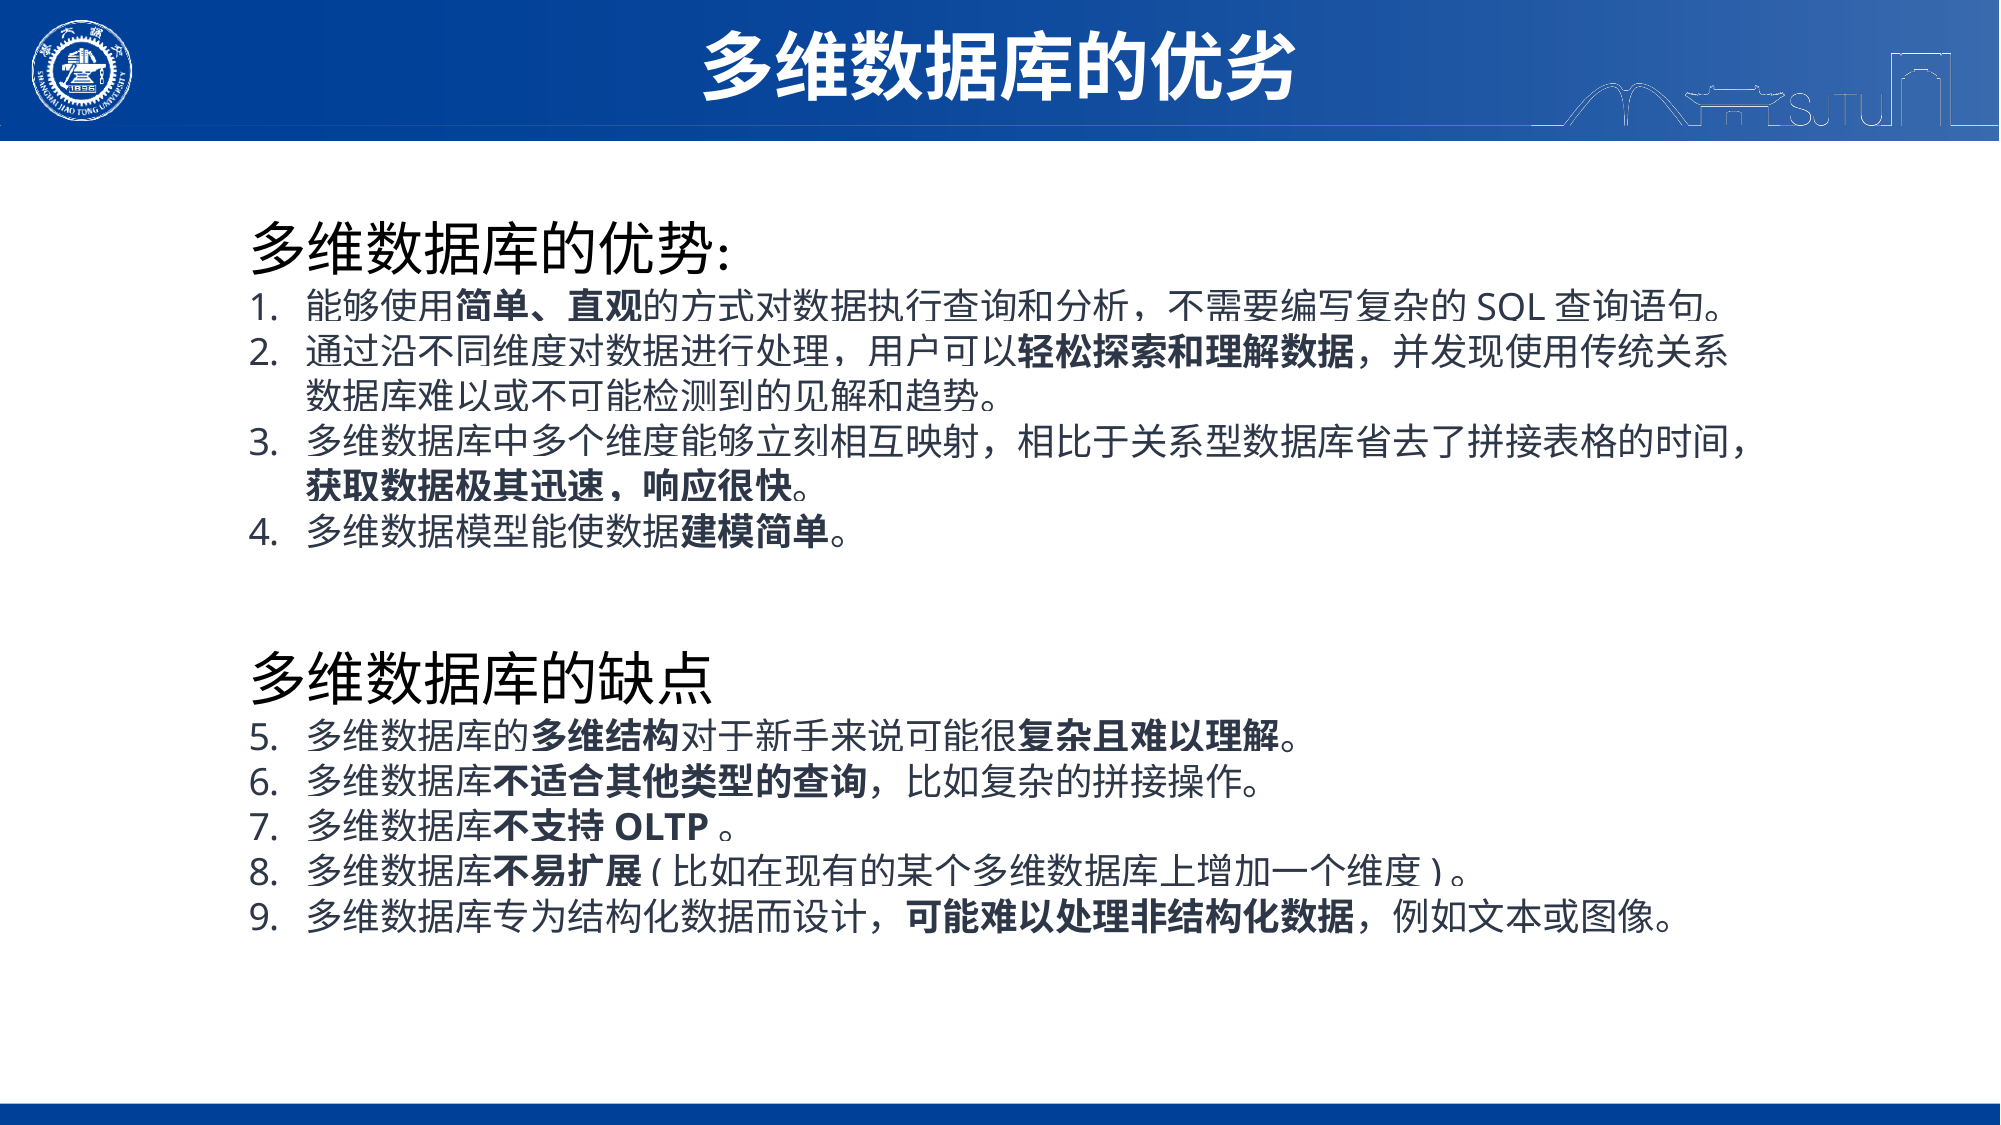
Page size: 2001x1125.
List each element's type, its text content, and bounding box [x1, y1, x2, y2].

text_box 多维数据库的优势： 能够使用简单、直观的方式对数据执行查询和分析，不需要编写复杂的SQL查询语句。 通过沿不同维度对数据进行处理，用户可以轻松探索和理解数据，并发现使用传统关系数据库难以或不可能检测到的见解和趋势。 多维数据库中多个维度能够立刻相互映射，相比于关系型数据库省去了拼接表格的时间，获取数据极其迅速，响应很快。 多维数据模型能使数据建模简单。 多维数据库的缺点 多维数据库的多维结构对于新手来说可能很复杂且难以理解。 多维数据库不适合其他类型的查询，比如复杂的拼接操作。 多维数据库不支持OLTP。 多维数据库不易扩展(比如在现有的某个多维数据库上增加一个维度)。 多维数据库专为结构化数据而设计，可能难以处理非结构化数据，例如文本或图像。 [233, 205, 1767, 945]
list 多维数据库的优劣 [1, 0, 1999, 141]
